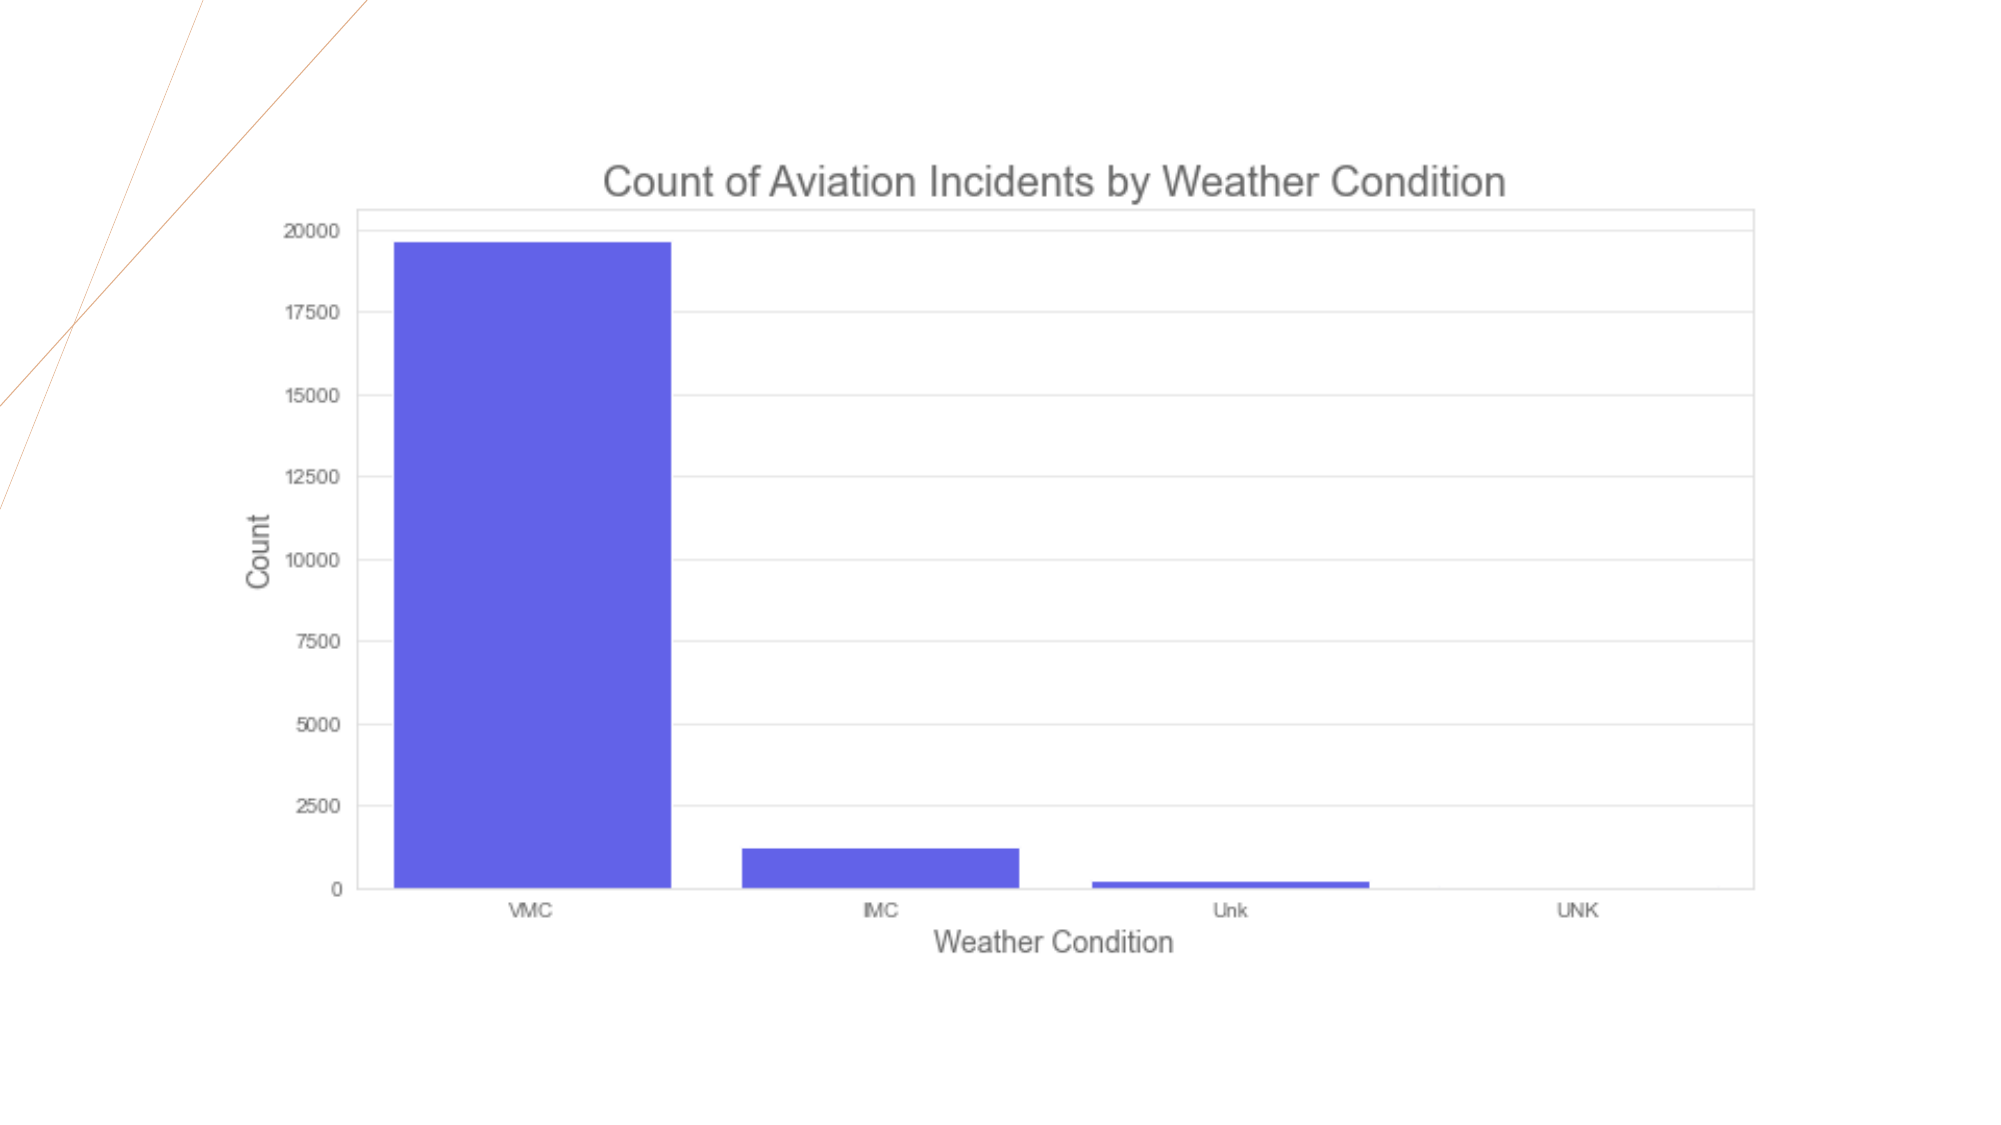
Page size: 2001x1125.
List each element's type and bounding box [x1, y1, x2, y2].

picture [232, 151, 1768, 974]
